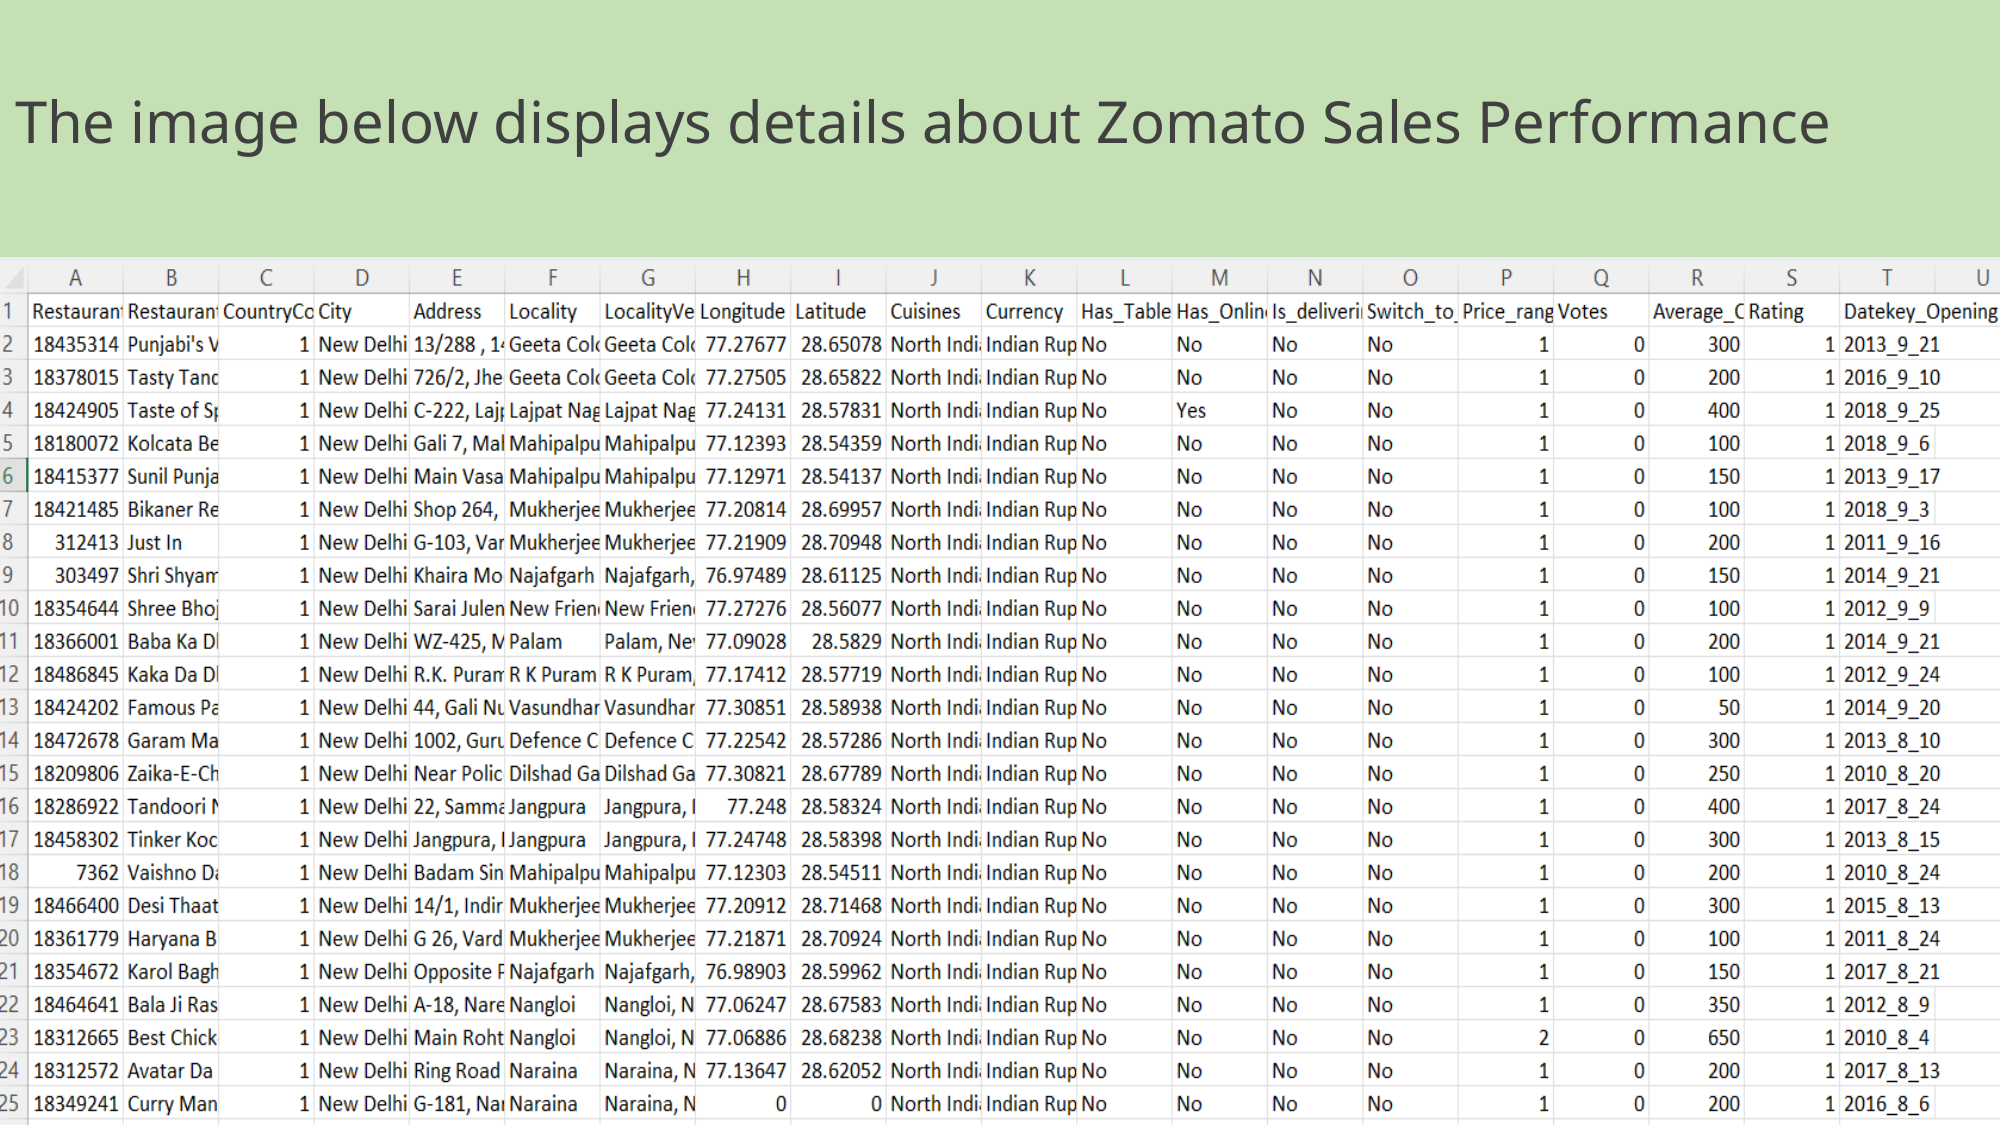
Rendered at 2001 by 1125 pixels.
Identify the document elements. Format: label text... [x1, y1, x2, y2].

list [0, 257, 2000, 1125]
title The image below displays details about Zomato Sales Performance [0, 61, 2000, 188]
